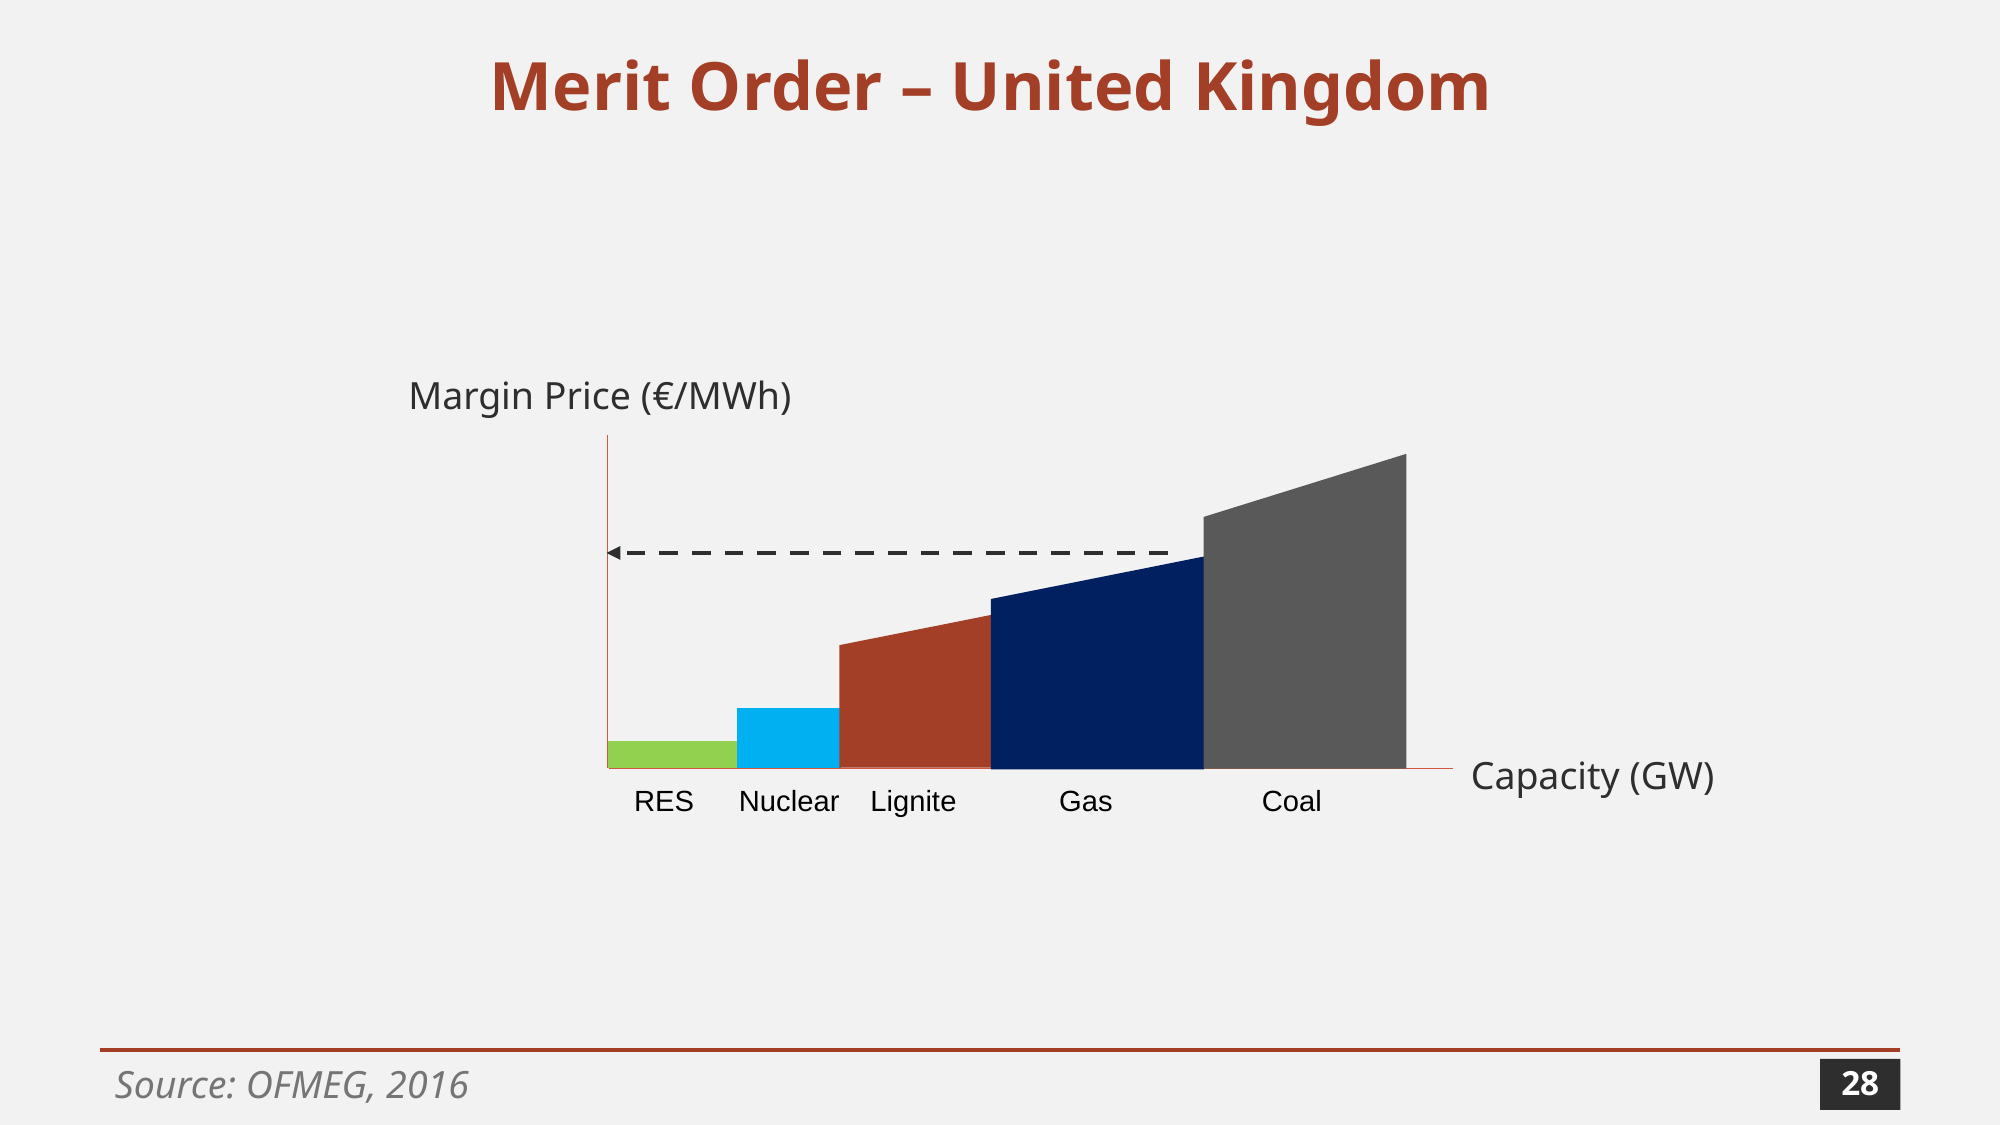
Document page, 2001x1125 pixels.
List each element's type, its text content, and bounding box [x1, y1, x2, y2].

title Merit Order – United Kingdom [99, 29, 1901, 147]
slide_number 28 [1820, 1058, 1901, 1110]
text_box Gas [1044, 774, 1128, 825]
text_box Coal [1247, 774, 1337, 825]
text_box Lignite [855, 774, 972, 825]
text_box Nuclear [724, 774, 855, 825]
text_box [608, 741, 737, 768]
text_box Margin Price (€/MWh) [393, 364, 807, 425]
text_box [1203, 453, 1407, 768]
text_box Capacity (GW) [1456, 744, 1730, 805]
text_box [839, 615, 990, 768]
text_box [737, 708, 839, 768]
text_box [990, 556, 1203, 768]
text_box RES [619, 774, 710, 825]
text_box Source: OFMEG, 2016 [100, 1054, 485, 1114]
